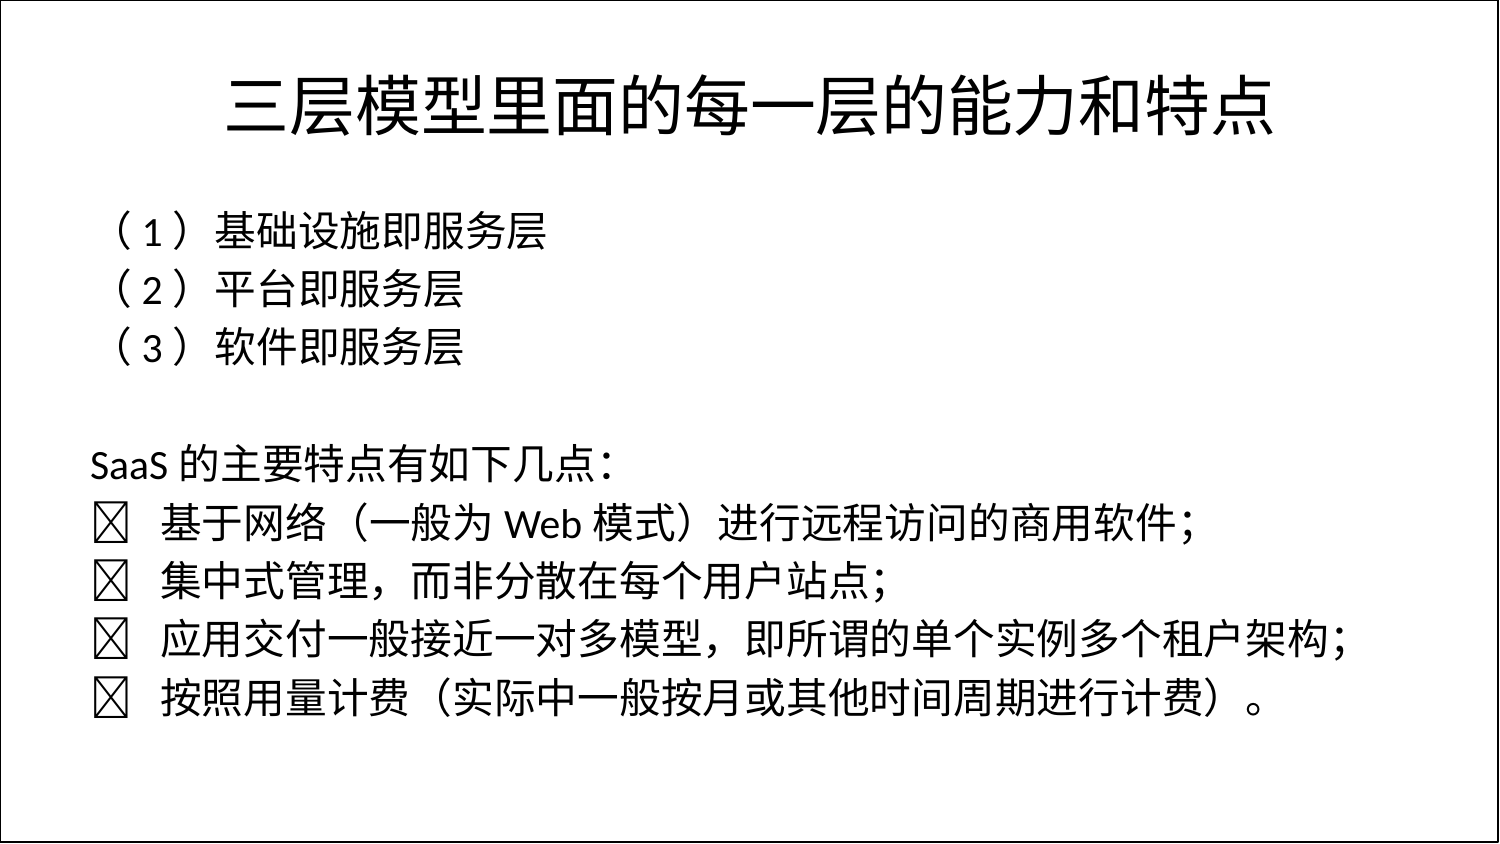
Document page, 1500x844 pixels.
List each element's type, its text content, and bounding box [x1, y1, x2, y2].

title 三层模型里面的每一层的能力和特点 [75, 33, 1425, 175]
list （1）基础设施即服务层 （2）平台即服务层 （3）软件即服务层 SaaS的主要特点有如下几点：  基于网络（一般为Web模式）进行远程访问的商用软件；  集中式管理，而非分散在每个用户站点；  应用交付一般接近一对多模型，即所谓的单个实例多个租户架构；  按照用量计费（实际中一般按月或其他时间周期进行计费）。 [75, 196, 1425, 754]
